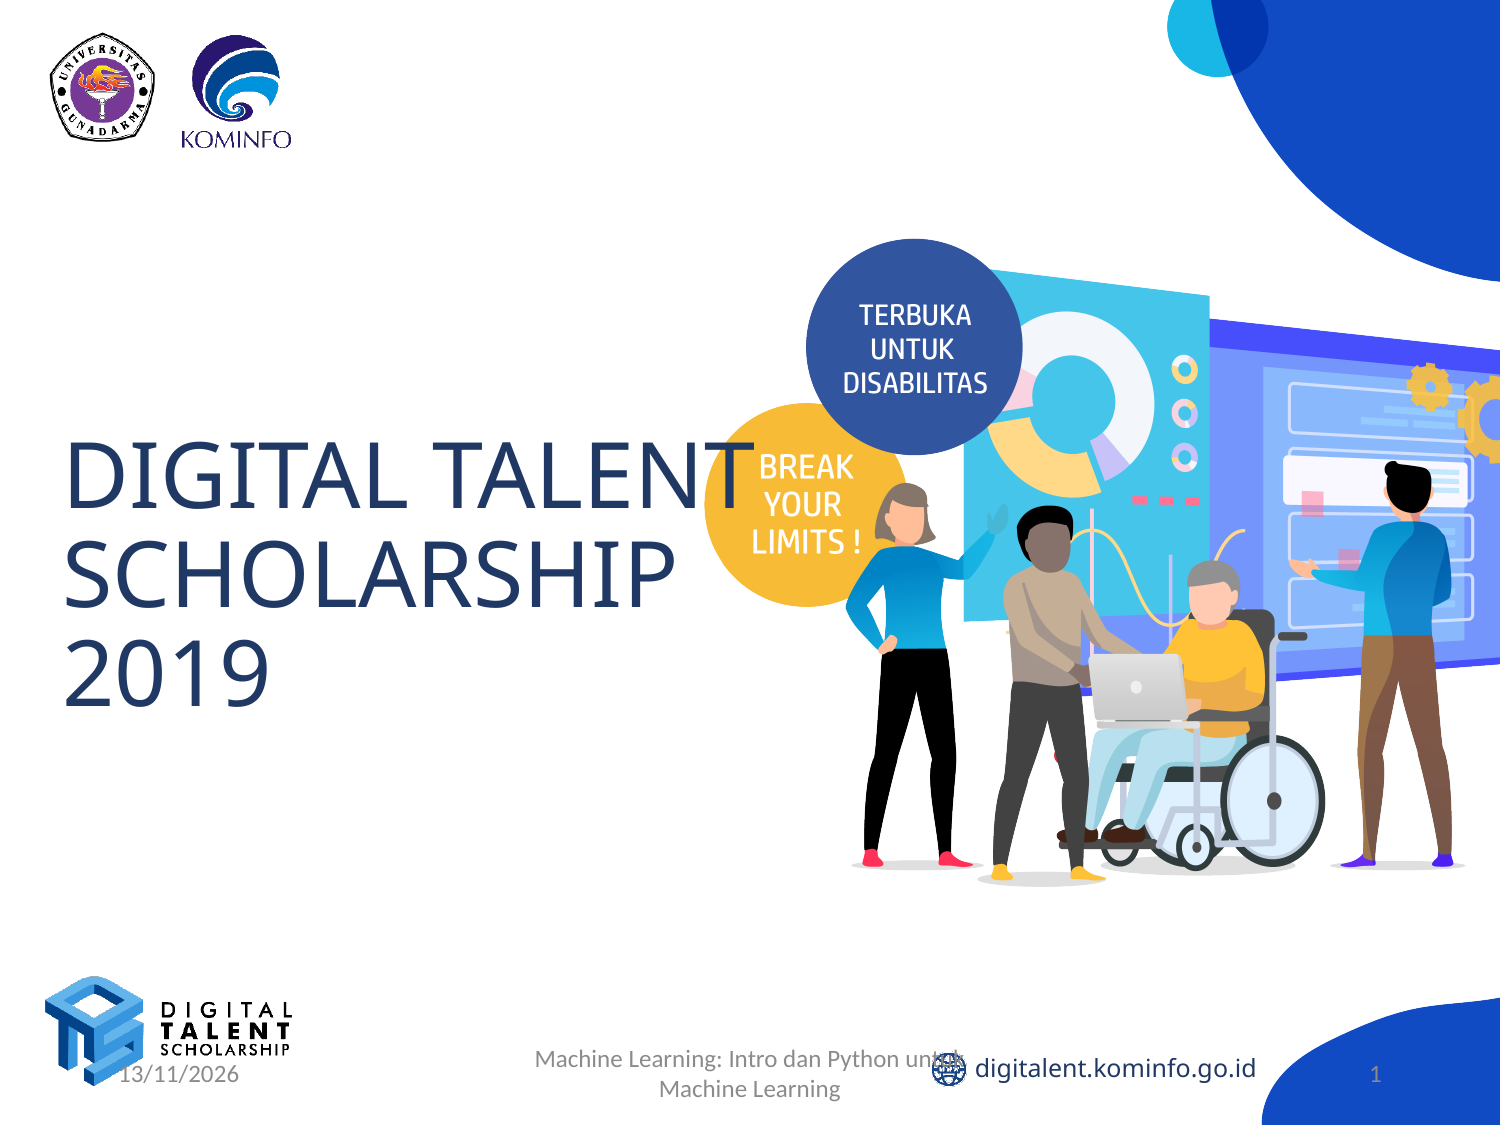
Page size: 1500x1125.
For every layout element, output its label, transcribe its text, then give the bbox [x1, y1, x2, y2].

picture [669, 0, 1500, 1125]
picture [46, 30, 157, 144]
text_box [930, 1037, 1287, 1100]
text_box DIGITAL TALENT SCHOLARSHIP 2019 [47, 361, 669, 794]
picture [25, 970, 321, 1087]
footer Machine Learning: Intro dan Python untuk Machine Learning [496, 1042, 669, 1103]
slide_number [103, 1042, 441, 1103]
picture [182, 35, 291, 148]
